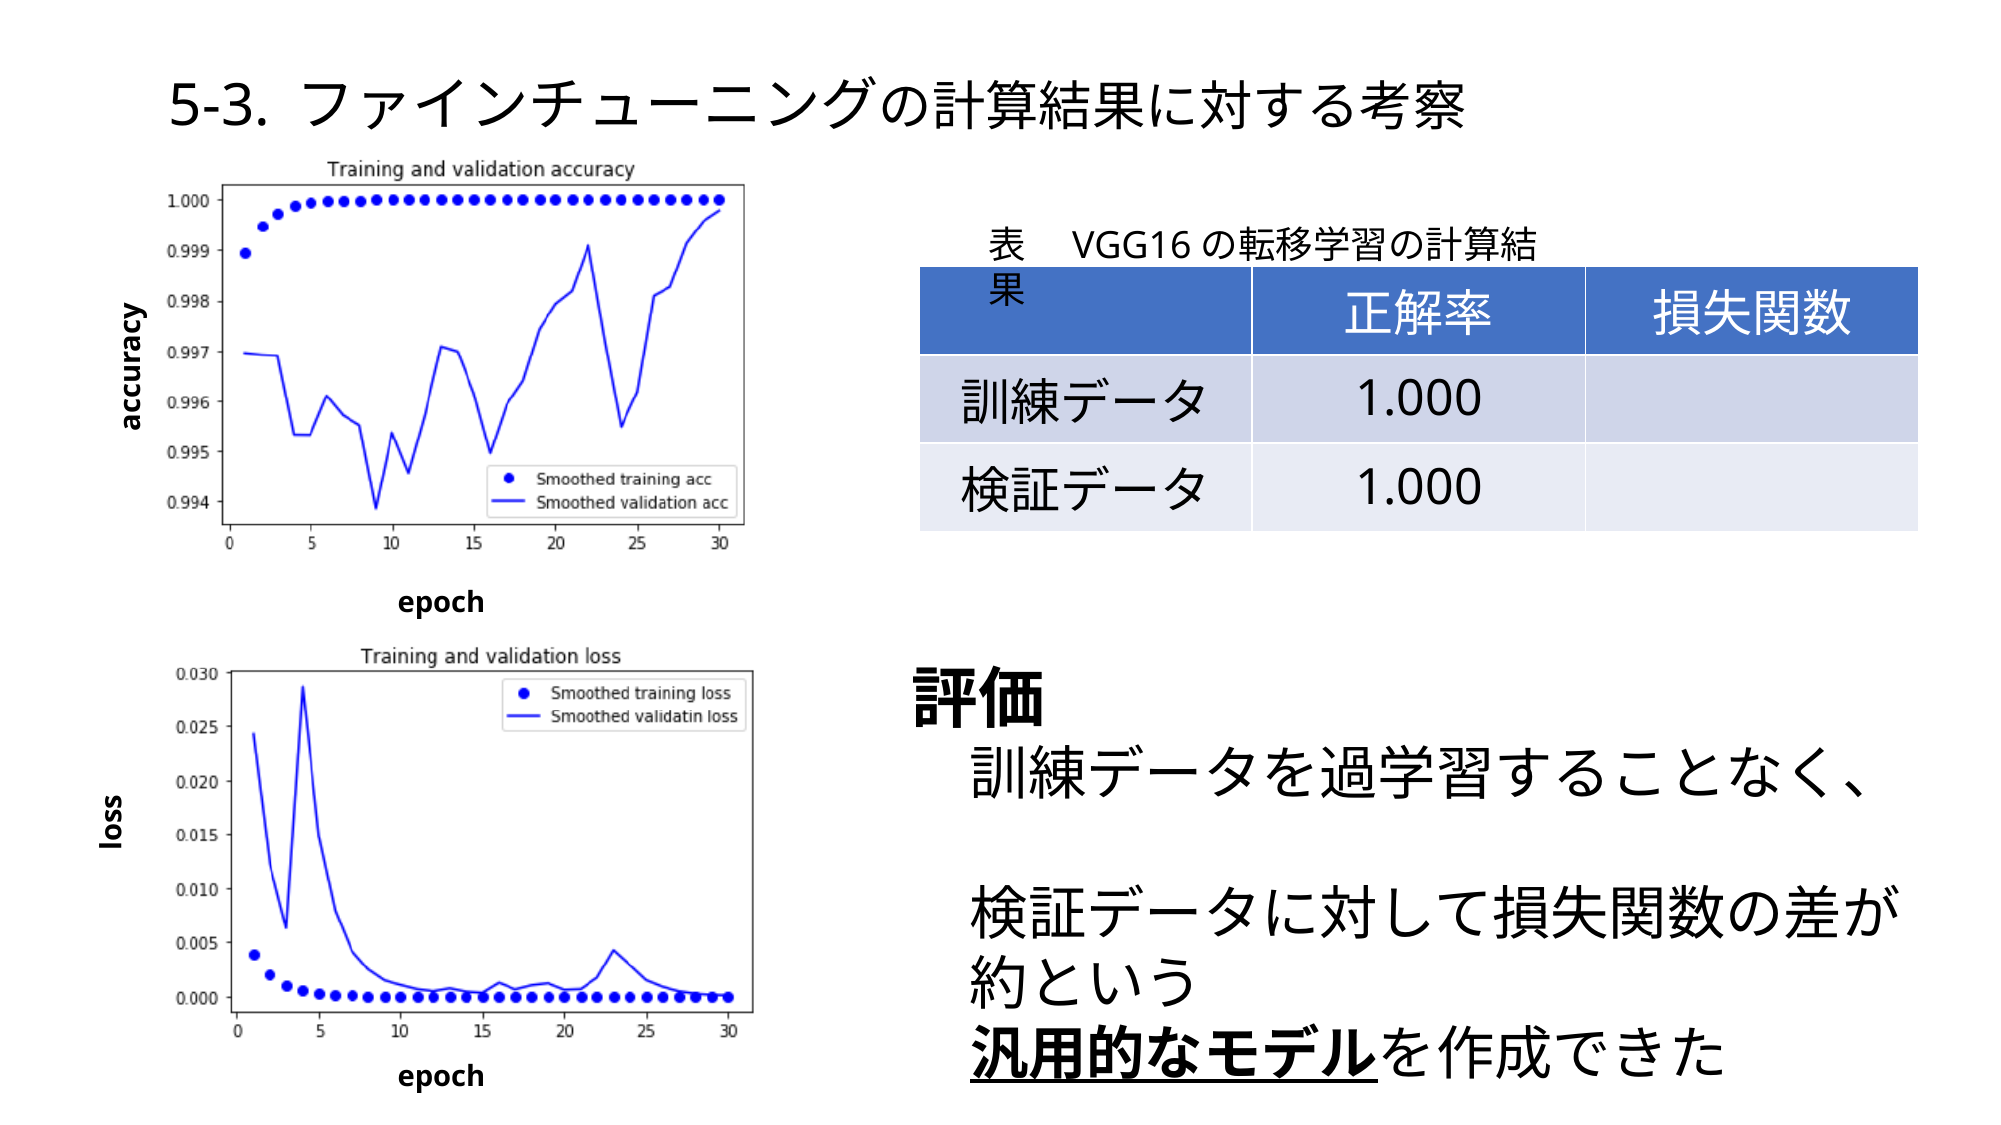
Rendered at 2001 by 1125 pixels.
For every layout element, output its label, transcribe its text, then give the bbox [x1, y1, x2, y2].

text_box epoch [382, 1050, 521, 1100]
text_box epoch [382, 575, 521, 626]
picture [153, 626, 787, 1050]
text_box loss [84, 678, 135, 866]
text_box accuracy [103, 259, 153, 447]
list 5-3. ファインチューニングの計算結果に対する考察 [153, 67, 1684, 180]
text_box 表 VGG16の転移学習の計算結果 [973, 213, 1584, 319]
picture [153, 146, 783, 566]
